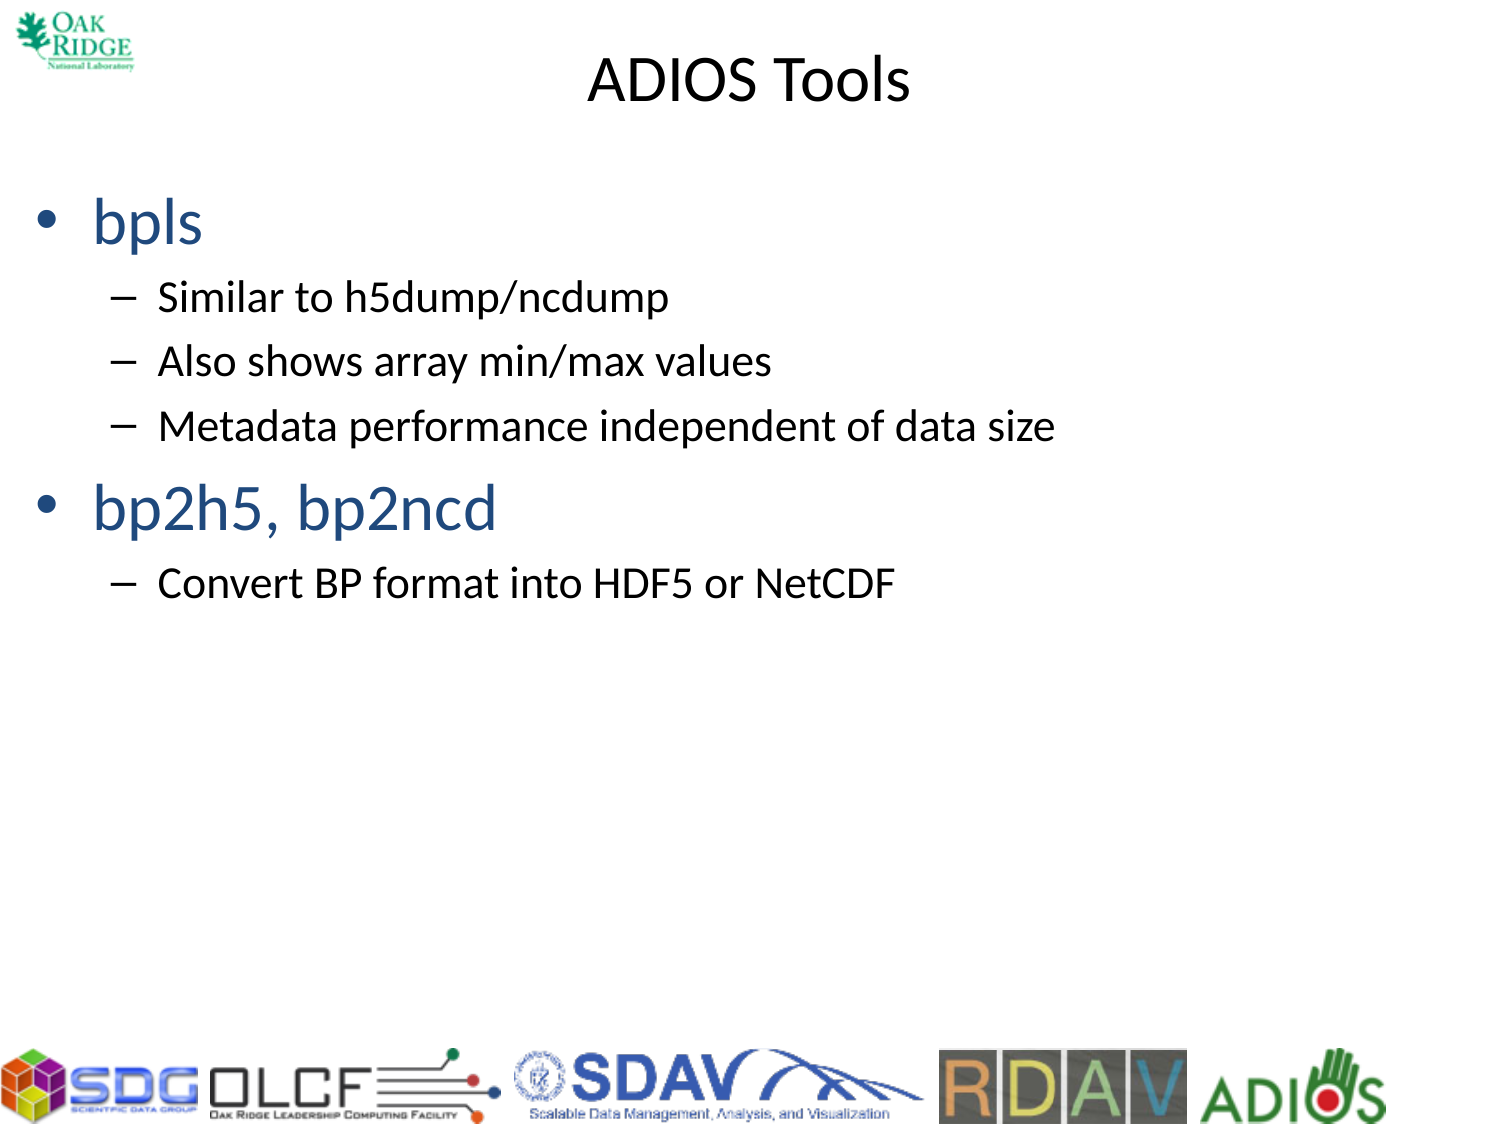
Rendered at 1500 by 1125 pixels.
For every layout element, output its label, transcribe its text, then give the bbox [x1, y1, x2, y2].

picture [0, 1048, 198, 1124]
picture [514, 1071, 926, 1124]
picture [939, 1071, 1187, 1124]
picture [0, 6, 149, 82]
title ADIOS Tools [75, 12, 1425, 138]
picture [1200, 1071, 1386, 1124]
list bpls Similar to h5dump/ncdump Also shows array min/max values Metadata performance independent of data size bp2h5, bp2ncd Convert BP format into HDF5 or NetCDF [20, 170, 1475, 1071]
picture [210, 1071, 501, 1124]
